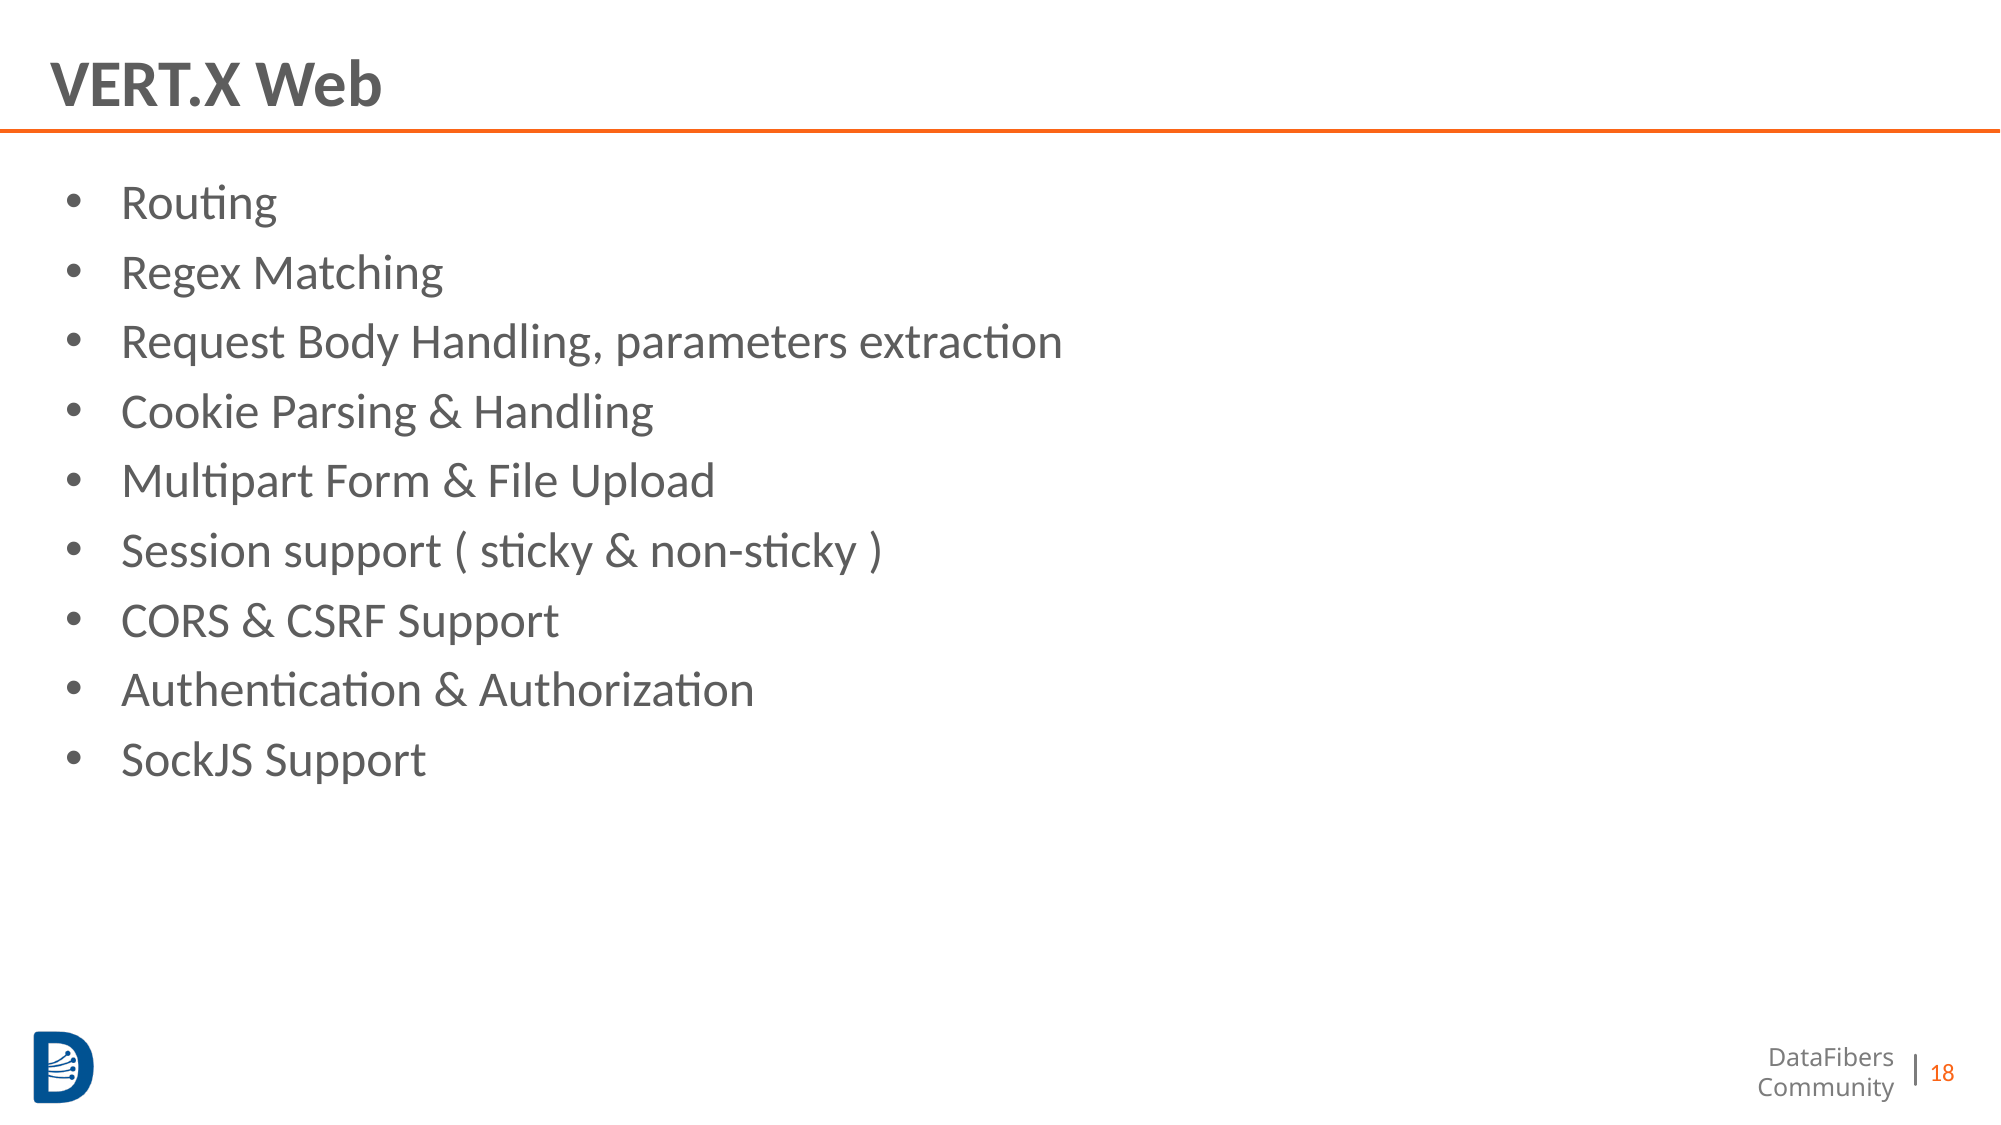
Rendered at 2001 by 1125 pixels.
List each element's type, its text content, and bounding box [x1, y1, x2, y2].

title VERT.X Web [50, 0, 1950, 128]
picture [27, 1026, 100, 1108]
list Routing Regex Matching Request Body Handling, parameters extraction Cookie Parsing & Handling Multipart Form & File Upload Session support ( sticky & non-sticky ) CORS & CSRF Support Authentication & Authorization SockJS Support [50, 168, 1950, 976]
